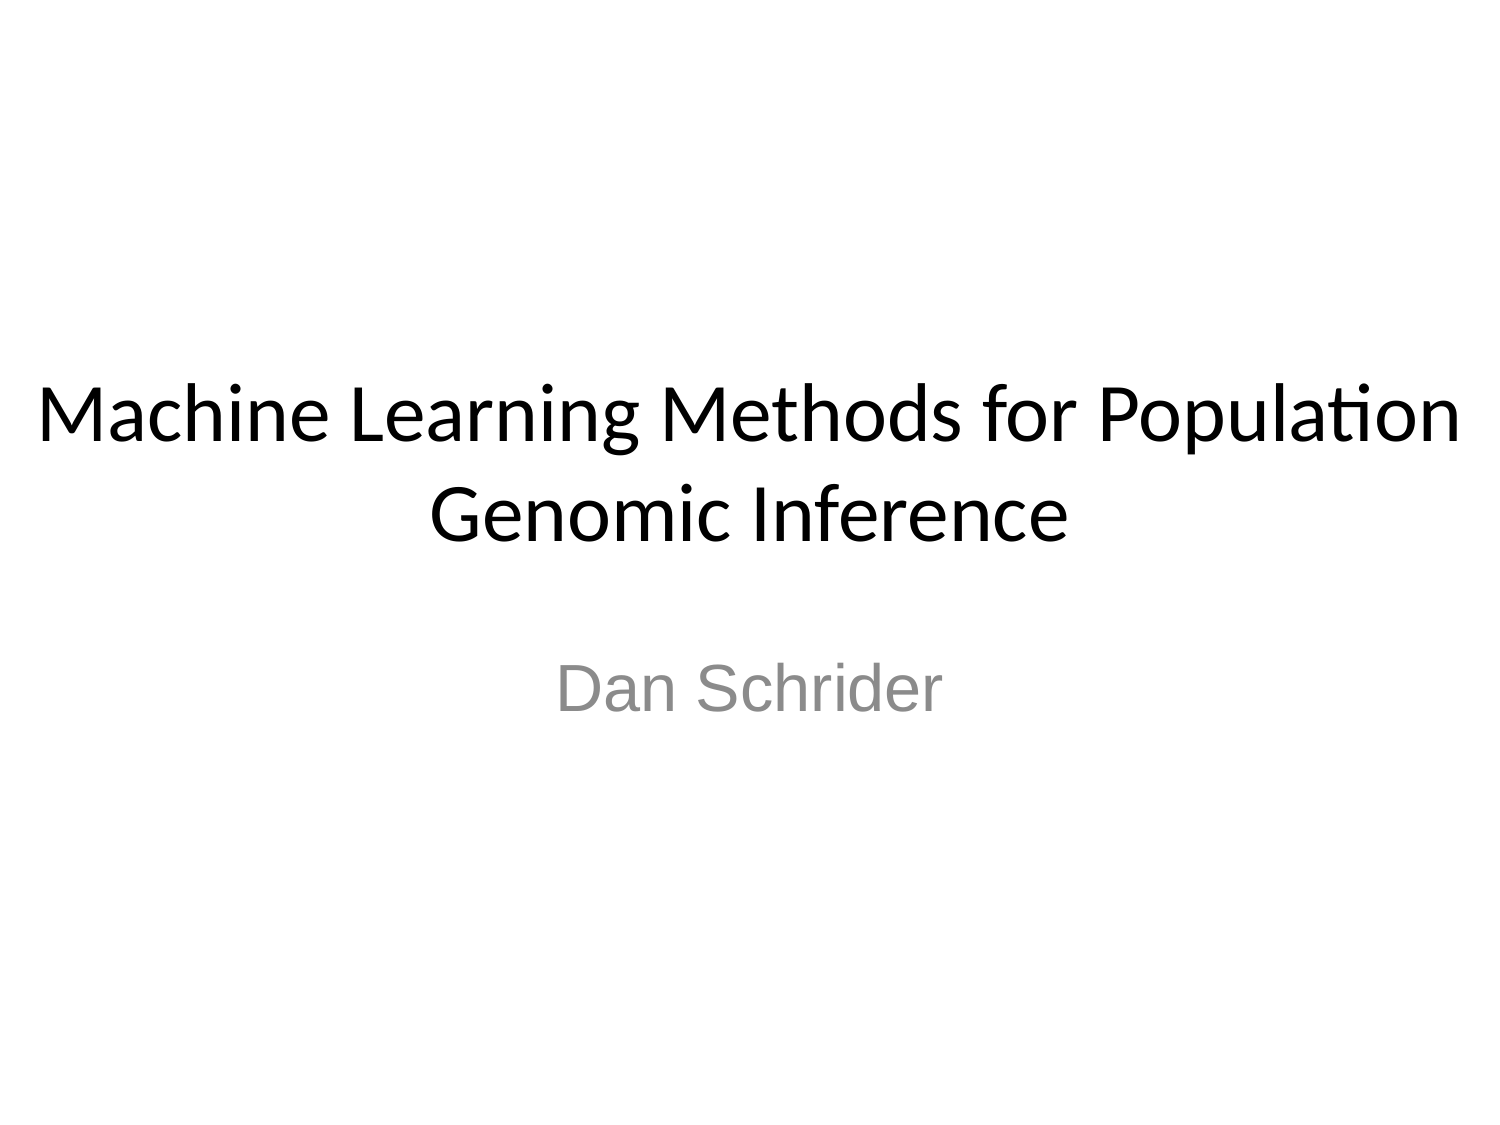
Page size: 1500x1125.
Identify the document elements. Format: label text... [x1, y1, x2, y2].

title Machine Learning Methods for Population Genomic Inference [0, 337, 1500, 579]
subtitle Dan Schrider [225, 637, 1275, 925]
